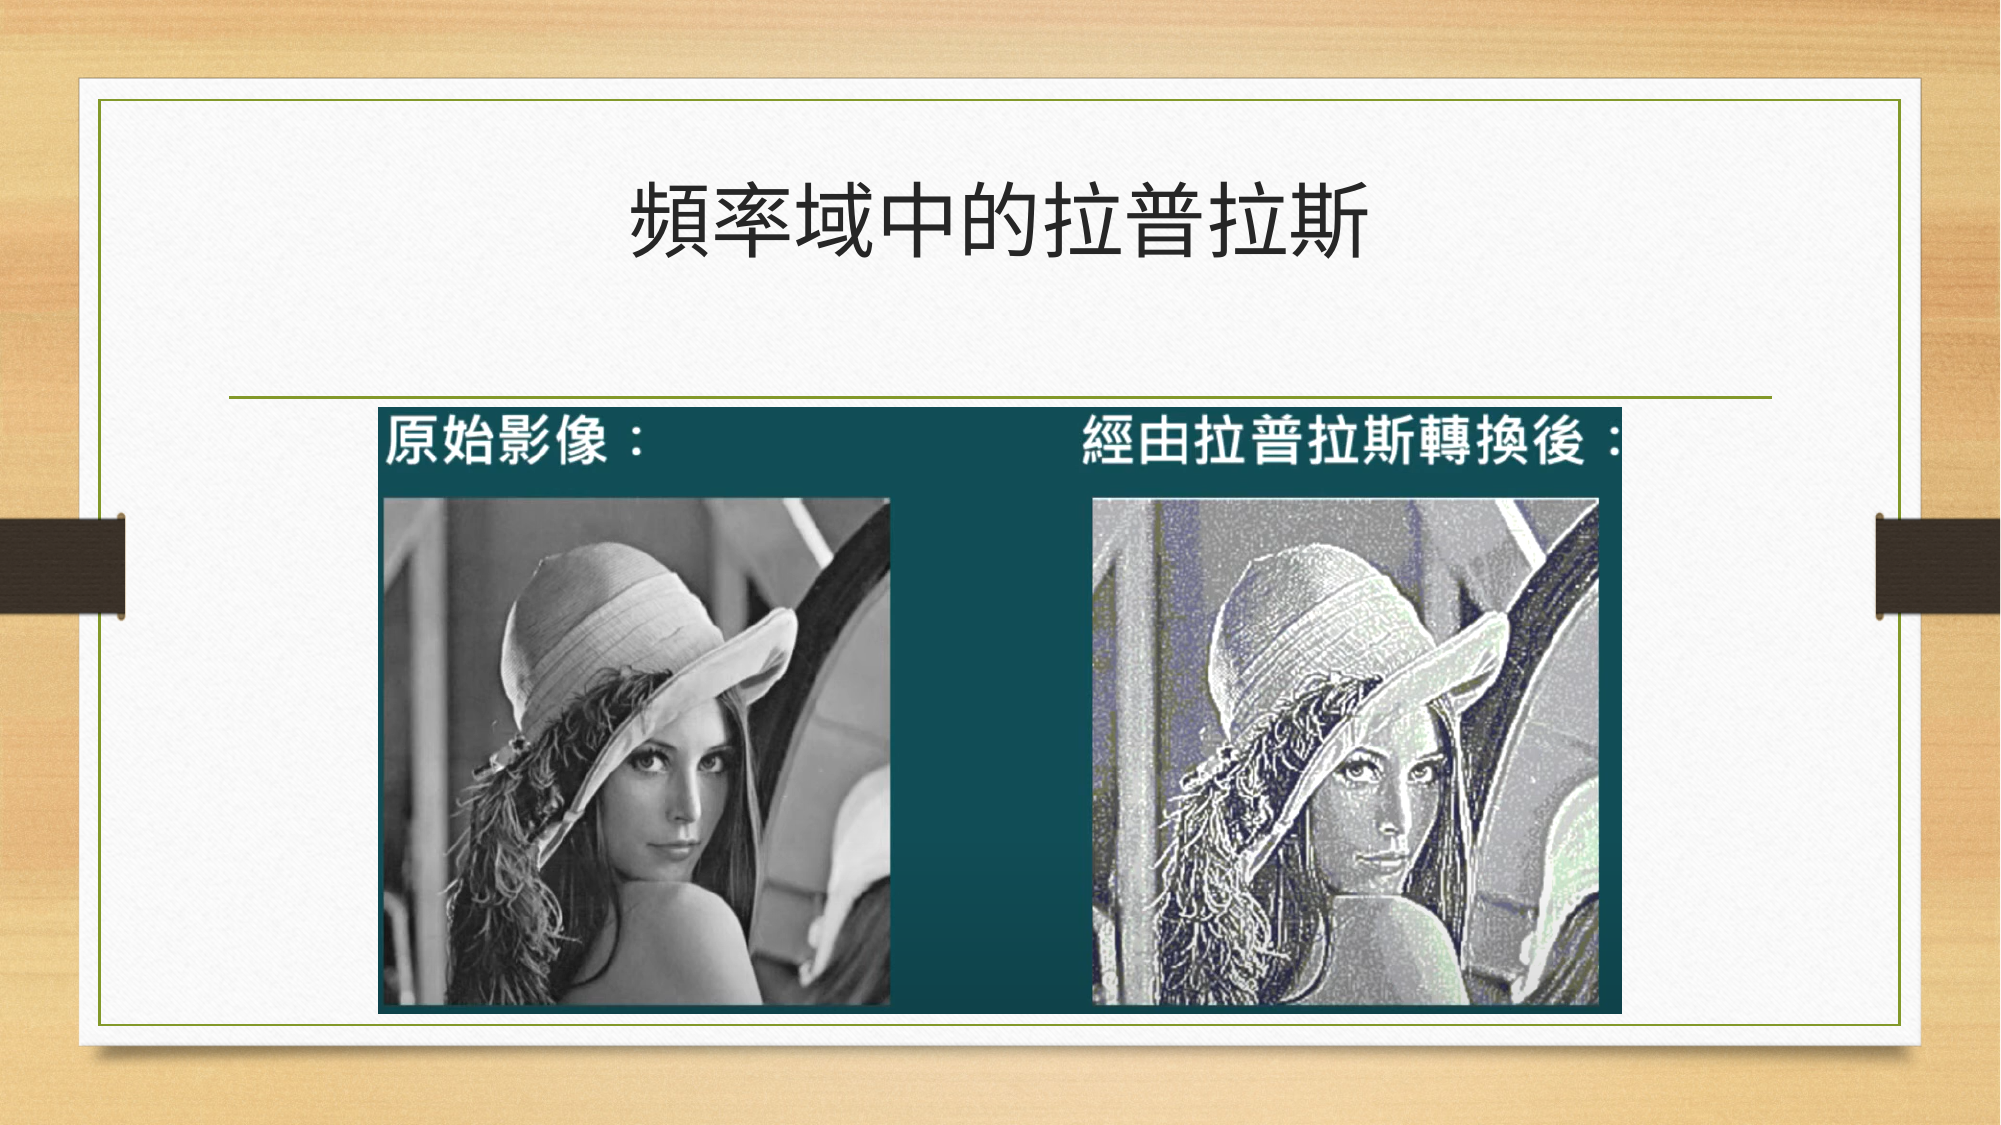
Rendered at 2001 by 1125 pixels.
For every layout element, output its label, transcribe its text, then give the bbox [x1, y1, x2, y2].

title 頻率域中的拉普拉斯 [212, 161, 1788, 375]
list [377, 407, 1623, 1014]
picture [0, 0, 2001, 1125]
